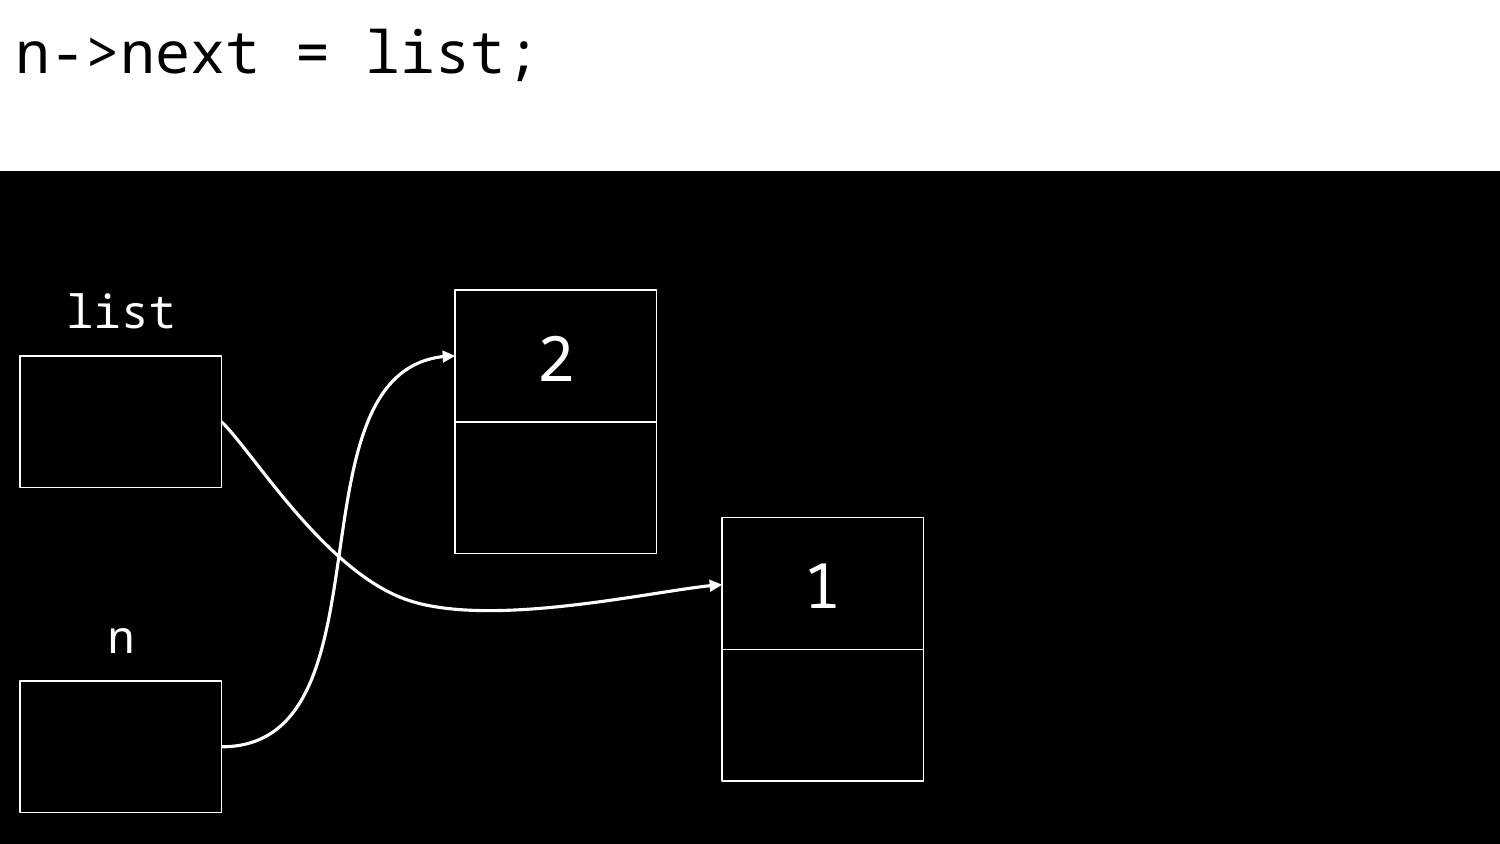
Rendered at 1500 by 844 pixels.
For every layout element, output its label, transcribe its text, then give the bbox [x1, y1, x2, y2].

text_box [722, 649, 924, 782]
text_box [460, 421, 657, 554]
text_box n [50, 592, 192, 659]
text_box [221, 355, 456, 748]
text_box 2 [455, 290, 657, 421]
text_box [460, 554, 723, 611]
title n->next = list; [0, 0, 1500, 171]
text_box [20, 355, 220, 488]
text_box 1 [722, 517, 924, 649]
text_box [20, 680, 222, 813]
text_box list [50, 267, 192, 334]
